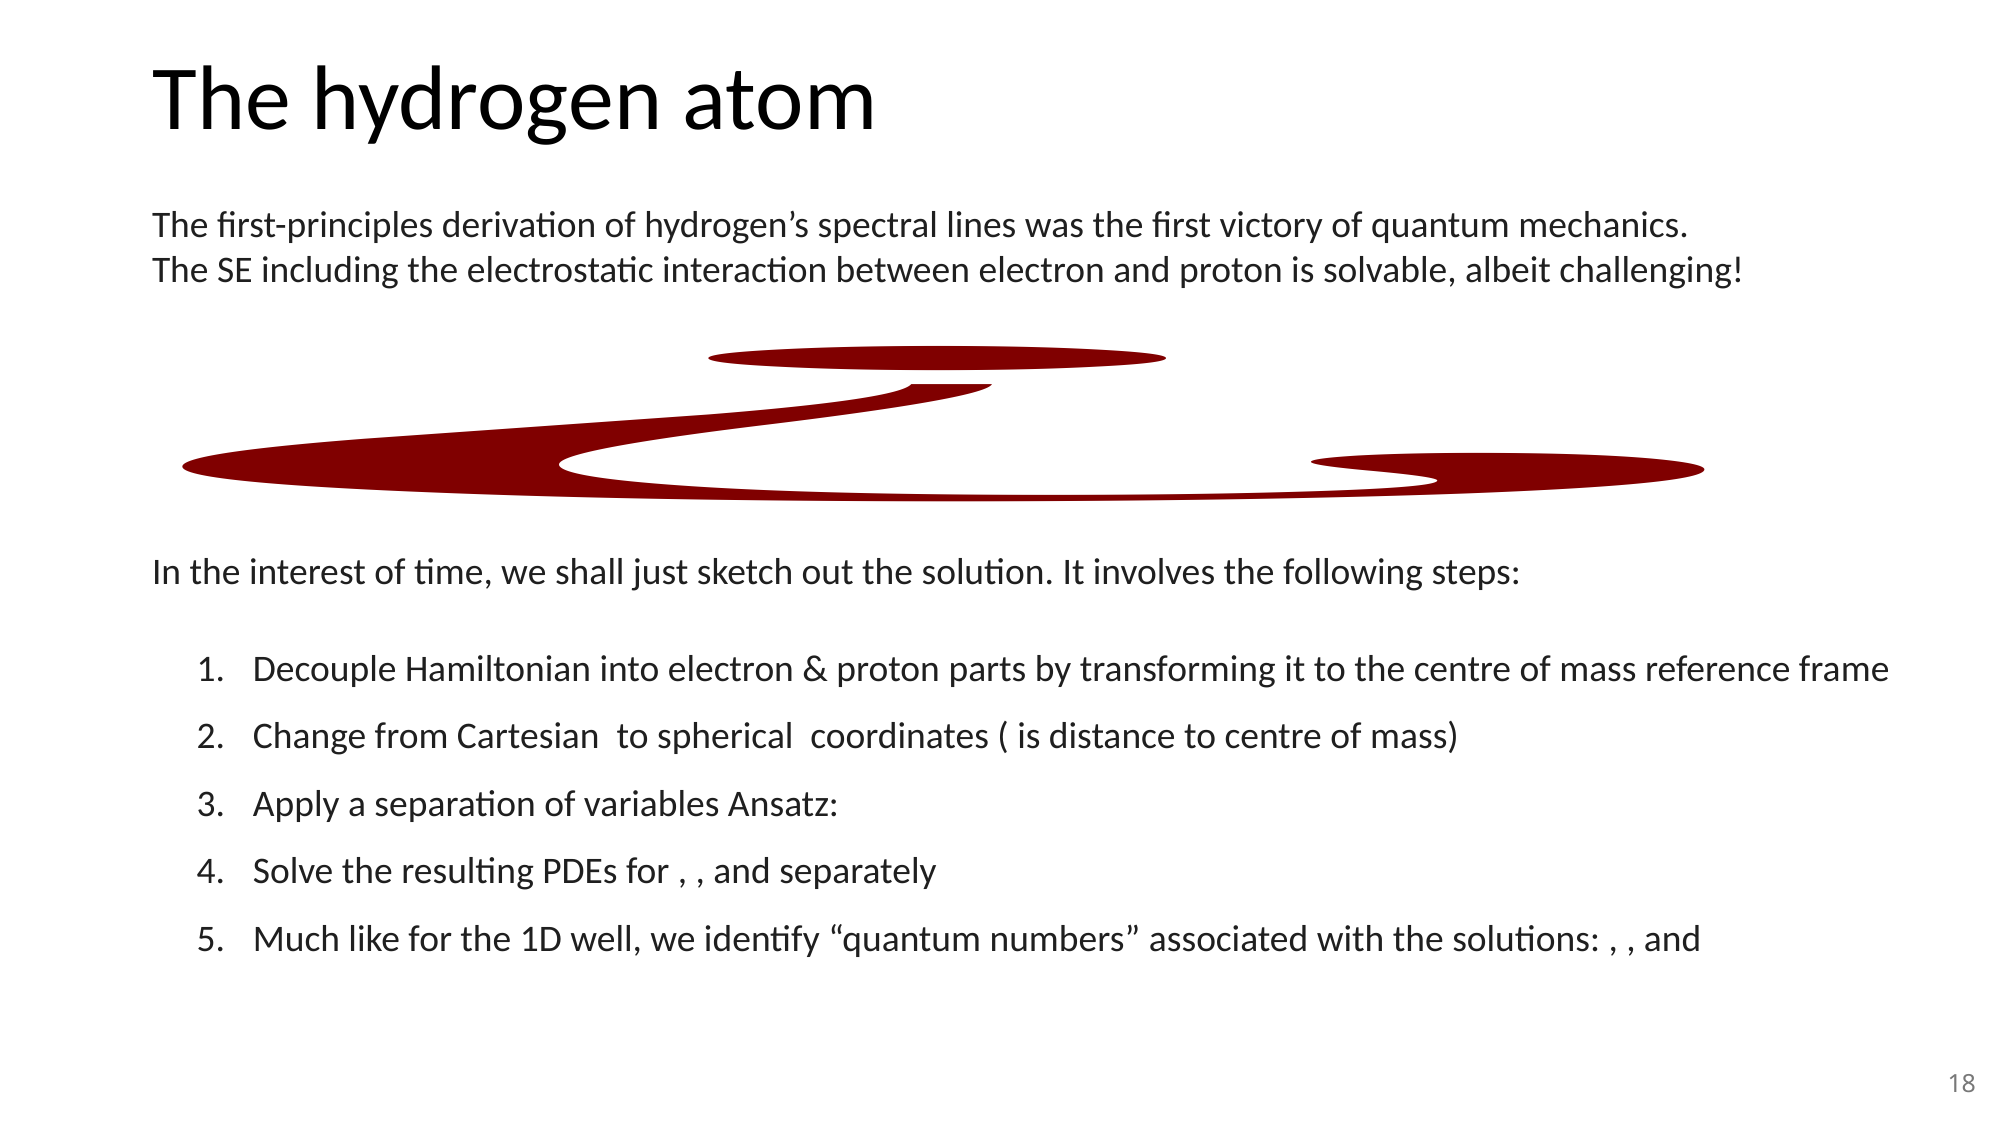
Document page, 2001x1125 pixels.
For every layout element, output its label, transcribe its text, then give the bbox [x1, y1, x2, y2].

slide_number 18 [1541, 1054, 1991, 1115]
title The hydrogen atom [137, 39, 1744, 162]
text_box In the interest of time, we shall just sketch out the solution. It involves the following steps: [137, 539, 1813, 599]
text_box The first-principles derivation of hydrogen’s spectral lines was the first victory of quantum mechanics. The SE including the electrostatic interaction between electron and proton is solvable, albeit challenging! [137, 192, 1813, 298]
